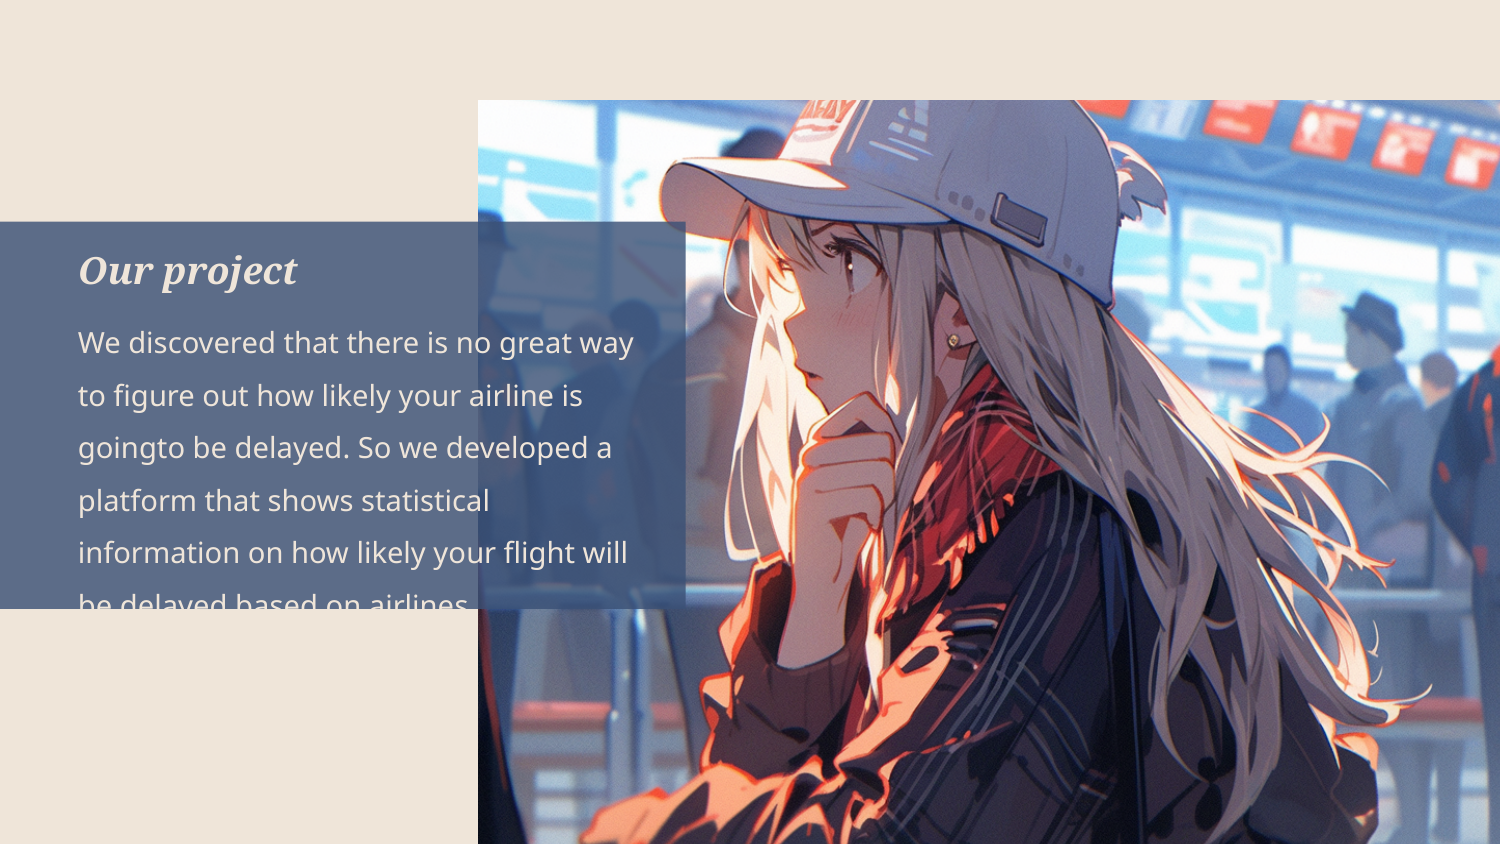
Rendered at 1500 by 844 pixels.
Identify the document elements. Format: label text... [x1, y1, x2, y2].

text_box We discovered that there is no great way to figure out how likely your airline is goingto be delayed. So we developed a platform that shows statistical information on how likely your flight will be delayed based on airlines. [63, 299, 472, 630]
text_box [0, 220, 472, 611]
text_box Our project [63, 239, 382, 300]
picture [477, 100, 1500, 844]
